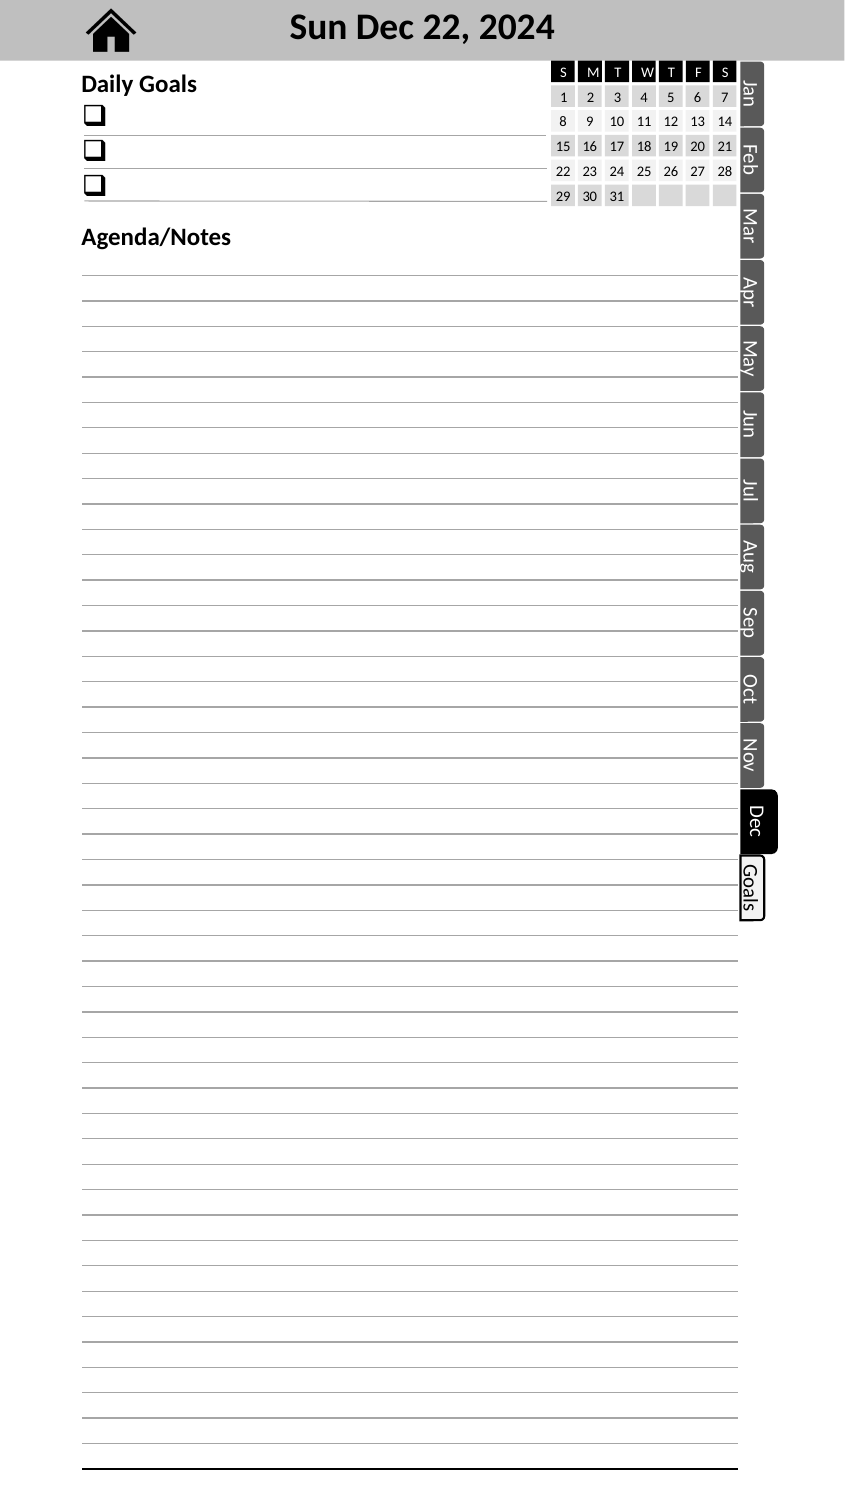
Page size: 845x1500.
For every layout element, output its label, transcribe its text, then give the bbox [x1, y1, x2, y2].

picture [82, 1, 140, 59]
list Sun Dec 22, 2024 [190, 0, 655, 61]
